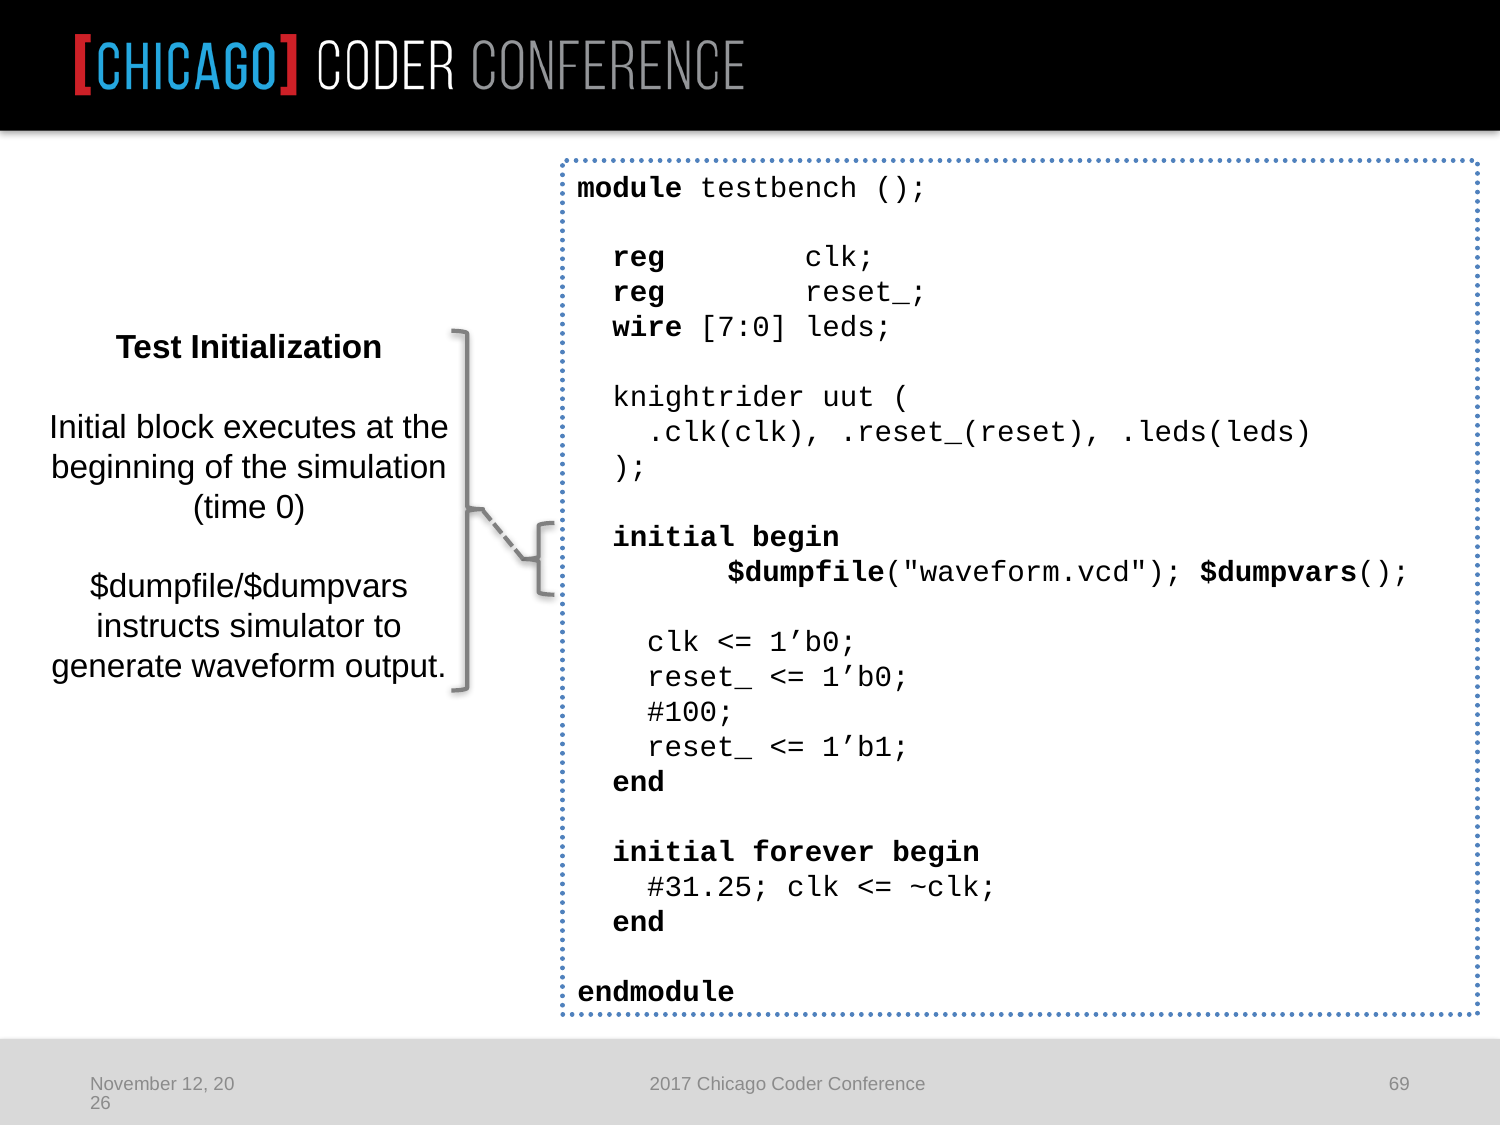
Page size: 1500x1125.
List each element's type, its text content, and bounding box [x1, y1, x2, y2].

picture [75, 34, 744, 98]
footer 2017 Chicago Coder Conference [258, 1053, 1316, 1114]
text_box [451, 328, 482, 693]
text_box module testbench (); reg clk; reg reset_; wire [7:0] leds; knightrider uut ( .clk(clk), .reset_(reset), .leds(leds) ); initial begin $dumpfile("waveform.vcd"); $dumpvars(); clk <= 1’b0; reset_ <= 1’b0; #100; reset_ <= 1’b1; end initial forever begin #31.25; clk <= ~clk; end endmodule [562, 160, 1478, 1015]
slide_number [75, 1053, 258, 1114]
text_box [528, 520, 555, 597]
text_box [482, 508, 524, 560]
text_box Test Initialization Initial block executes at the beginning of the simulation (time 0) $dumpfile/$dumpvars instructs simulator to generate waveform output. [31, 317, 468, 692]
slide_number 69 [1316, 1053, 1425, 1114]
